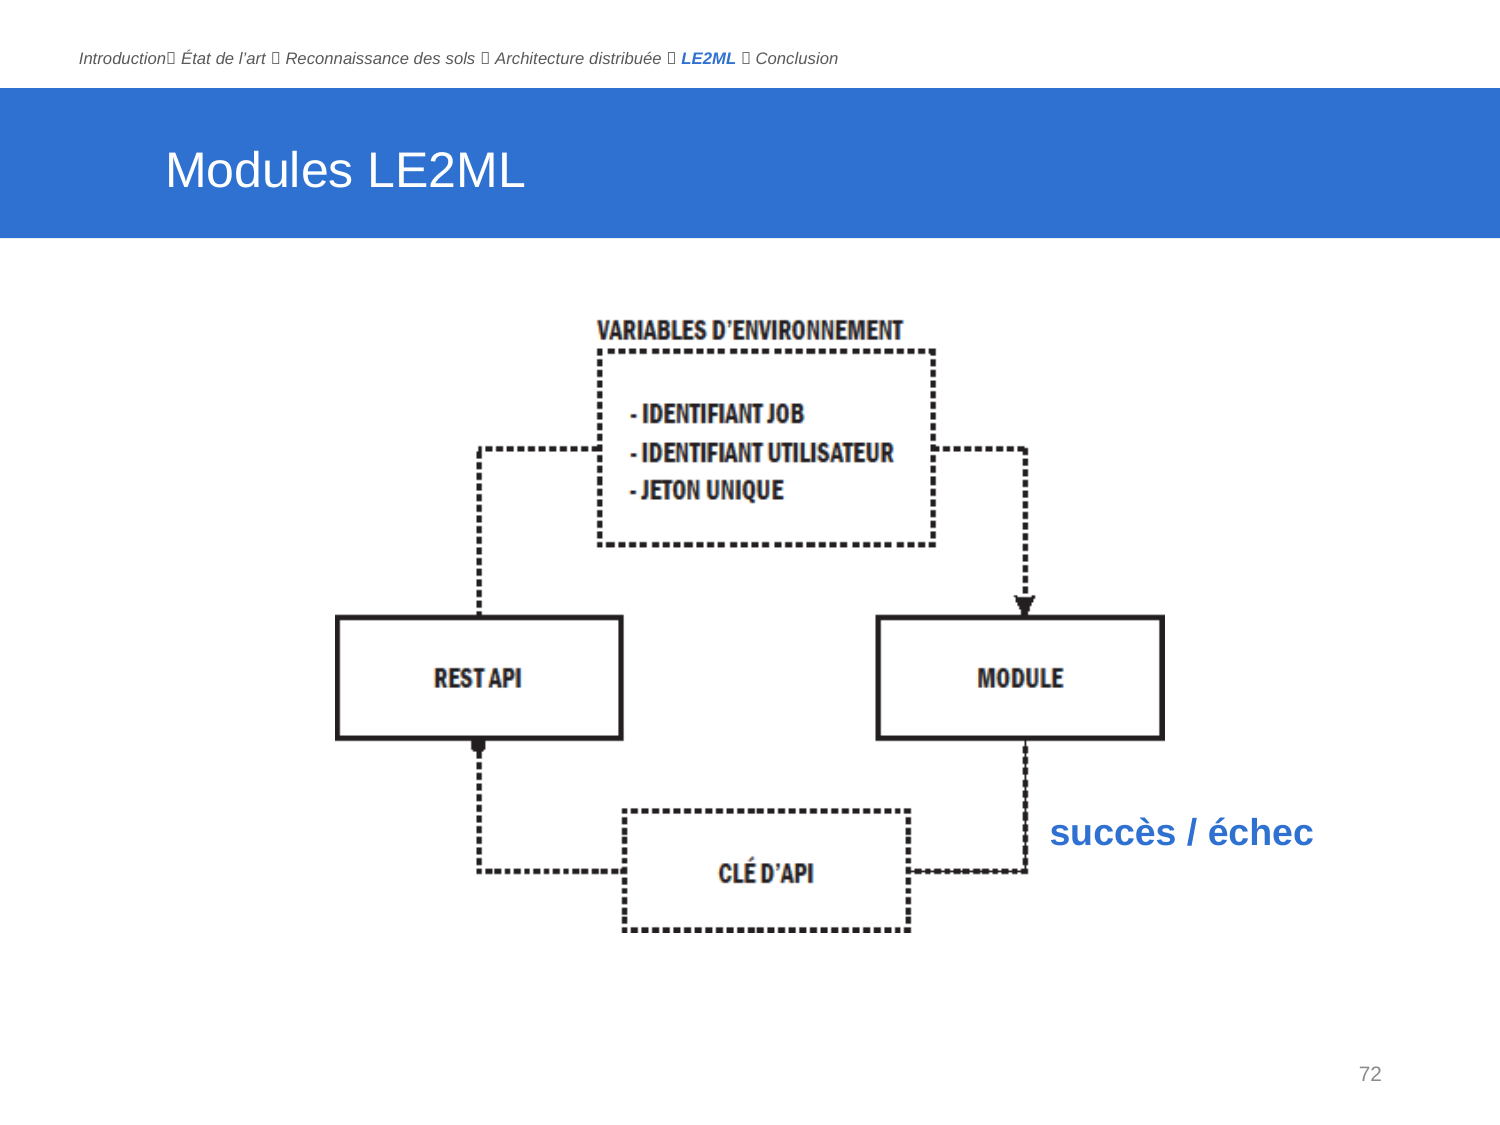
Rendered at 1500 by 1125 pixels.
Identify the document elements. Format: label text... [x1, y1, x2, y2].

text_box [334, 317, 1165, 933]
text_box Introduction État de l’art  Reconnaissance des sols  Architecture distribuée  LE2ML  Conclusion [64, 40, 1426, 75]
title Modules LE2ML [0, 88, 1500, 239]
text_box succès / échec [1165, 778, 1375, 861]
slide_number 72 [1059, 1042, 1397, 1103]
